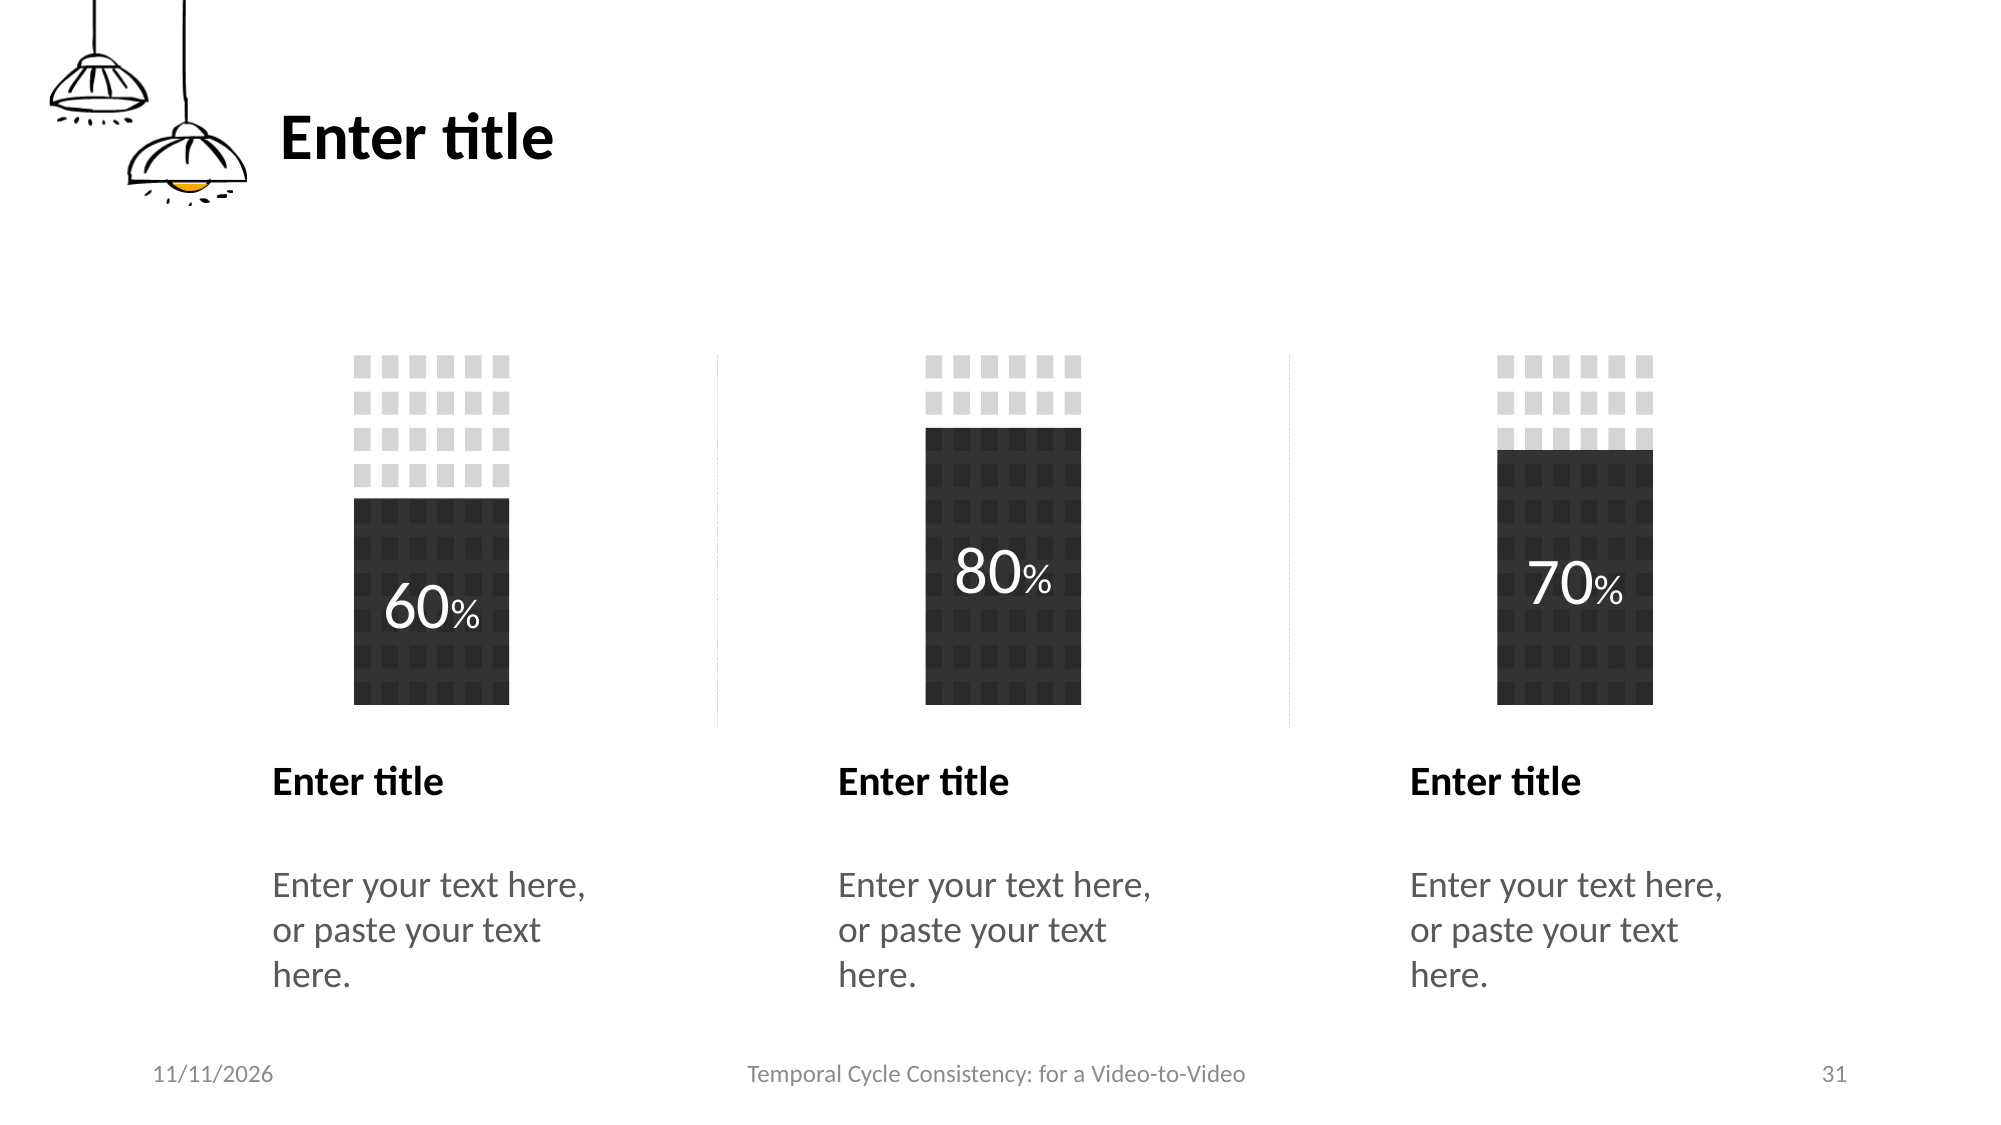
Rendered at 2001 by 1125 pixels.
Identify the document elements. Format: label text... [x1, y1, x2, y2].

text_box [353, 354, 372, 379]
text_box [1524, 354, 1543, 379]
text_box [408, 463, 427, 488]
title Enter title [265, 100, 1876, 238]
text_box [924, 354, 943, 379]
text_box [1063, 391, 1082, 416]
text_box 80% [924, 427, 1082, 706]
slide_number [137, 1042, 588, 1103]
text_box [1008, 354, 1027, 379]
text_box [492, 463, 510, 488]
text_box [408, 427, 427, 452]
text_box [353, 427, 372, 452]
text_box [436, 354, 455, 379]
text_box [1008, 391, 1027, 416]
text_box [1635, 391, 1654, 416]
text_box [464, 427, 483, 452]
text_box [492, 391, 510, 416]
text_box [353, 463, 372, 488]
text_box [1036, 354, 1054, 379]
text_box [1496, 354, 1515, 379]
text_box [980, 391, 999, 416]
text_box [408, 391, 427, 416]
text_box [924, 391, 943, 416]
text_box [1580, 354, 1598, 379]
text_box [464, 463, 483, 488]
text_box [1496, 427, 1515, 449]
text_box Enter your text here, or paste your text here. [1395, 853, 1752, 1079]
text_box [1496, 391, 1515, 416]
text_box [381, 391, 399, 416]
text_box [492, 354, 510, 379]
text_box Enter title [1395, 775, 1752, 848]
picture [49, 0, 247, 206]
text_box [1580, 391, 1598, 416]
text_box [1607, 391, 1626, 416]
text_box Enter title [257, 775, 615, 848]
text_box [436, 427, 455, 452]
text_box [1607, 354, 1626, 379]
text_box Enter your text here, or paste your text here. [257, 853, 615, 1079]
text_box [464, 354, 483, 379]
text_box 70% [1496, 449, 1654, 706]
text_box [1635, 354, 1654, 379]
text_box [381, 354, 399, 379]
text_box [436, 391, 455, 416]
text_box [1524, 391, 1543, 416]
slide_number 31 [1412, 1042, 1863, 1103]
text_box [1063, 354, 1082, 379]
text_box [464, 391, 483, 416]
text_box [1524, 427, 1543, 449]
footer Temporal Cycle Consistency: for a Video-to-Video [662, 1042, 1338, 1103]
text_box [952, 354, 971, 379]
text_box [353, 391, 372, 416]
text_box [1552, 427, 1571, 449]
text_box [381, 427, 399, 452]
text_box [1552, 354, 1571, 379]
text_box [1635, 427, 1654, 449]
text_box [1552, 391, 1571, 416]
text_box [436, 463, 455, 488]
text_box [1607, 427, 1626, 449]
text_box Enter your text here, or paste your text here. [823, 853, 1180, 1042]
text_box [952, 391, 971, 416]
text_box [1036, 391, 1054, 416]
text_box [492, 427, 510, 452]
text_box 60% [353, 497, 510, 706]
text_box [980, 354, 999, 379]
text_box [381, 463, 399, 488]
text_box [1580, 427, 1598, 449]
text_box [408, 354, 427, 379]
text_box Enter title [823, 775, 1180, 848]
